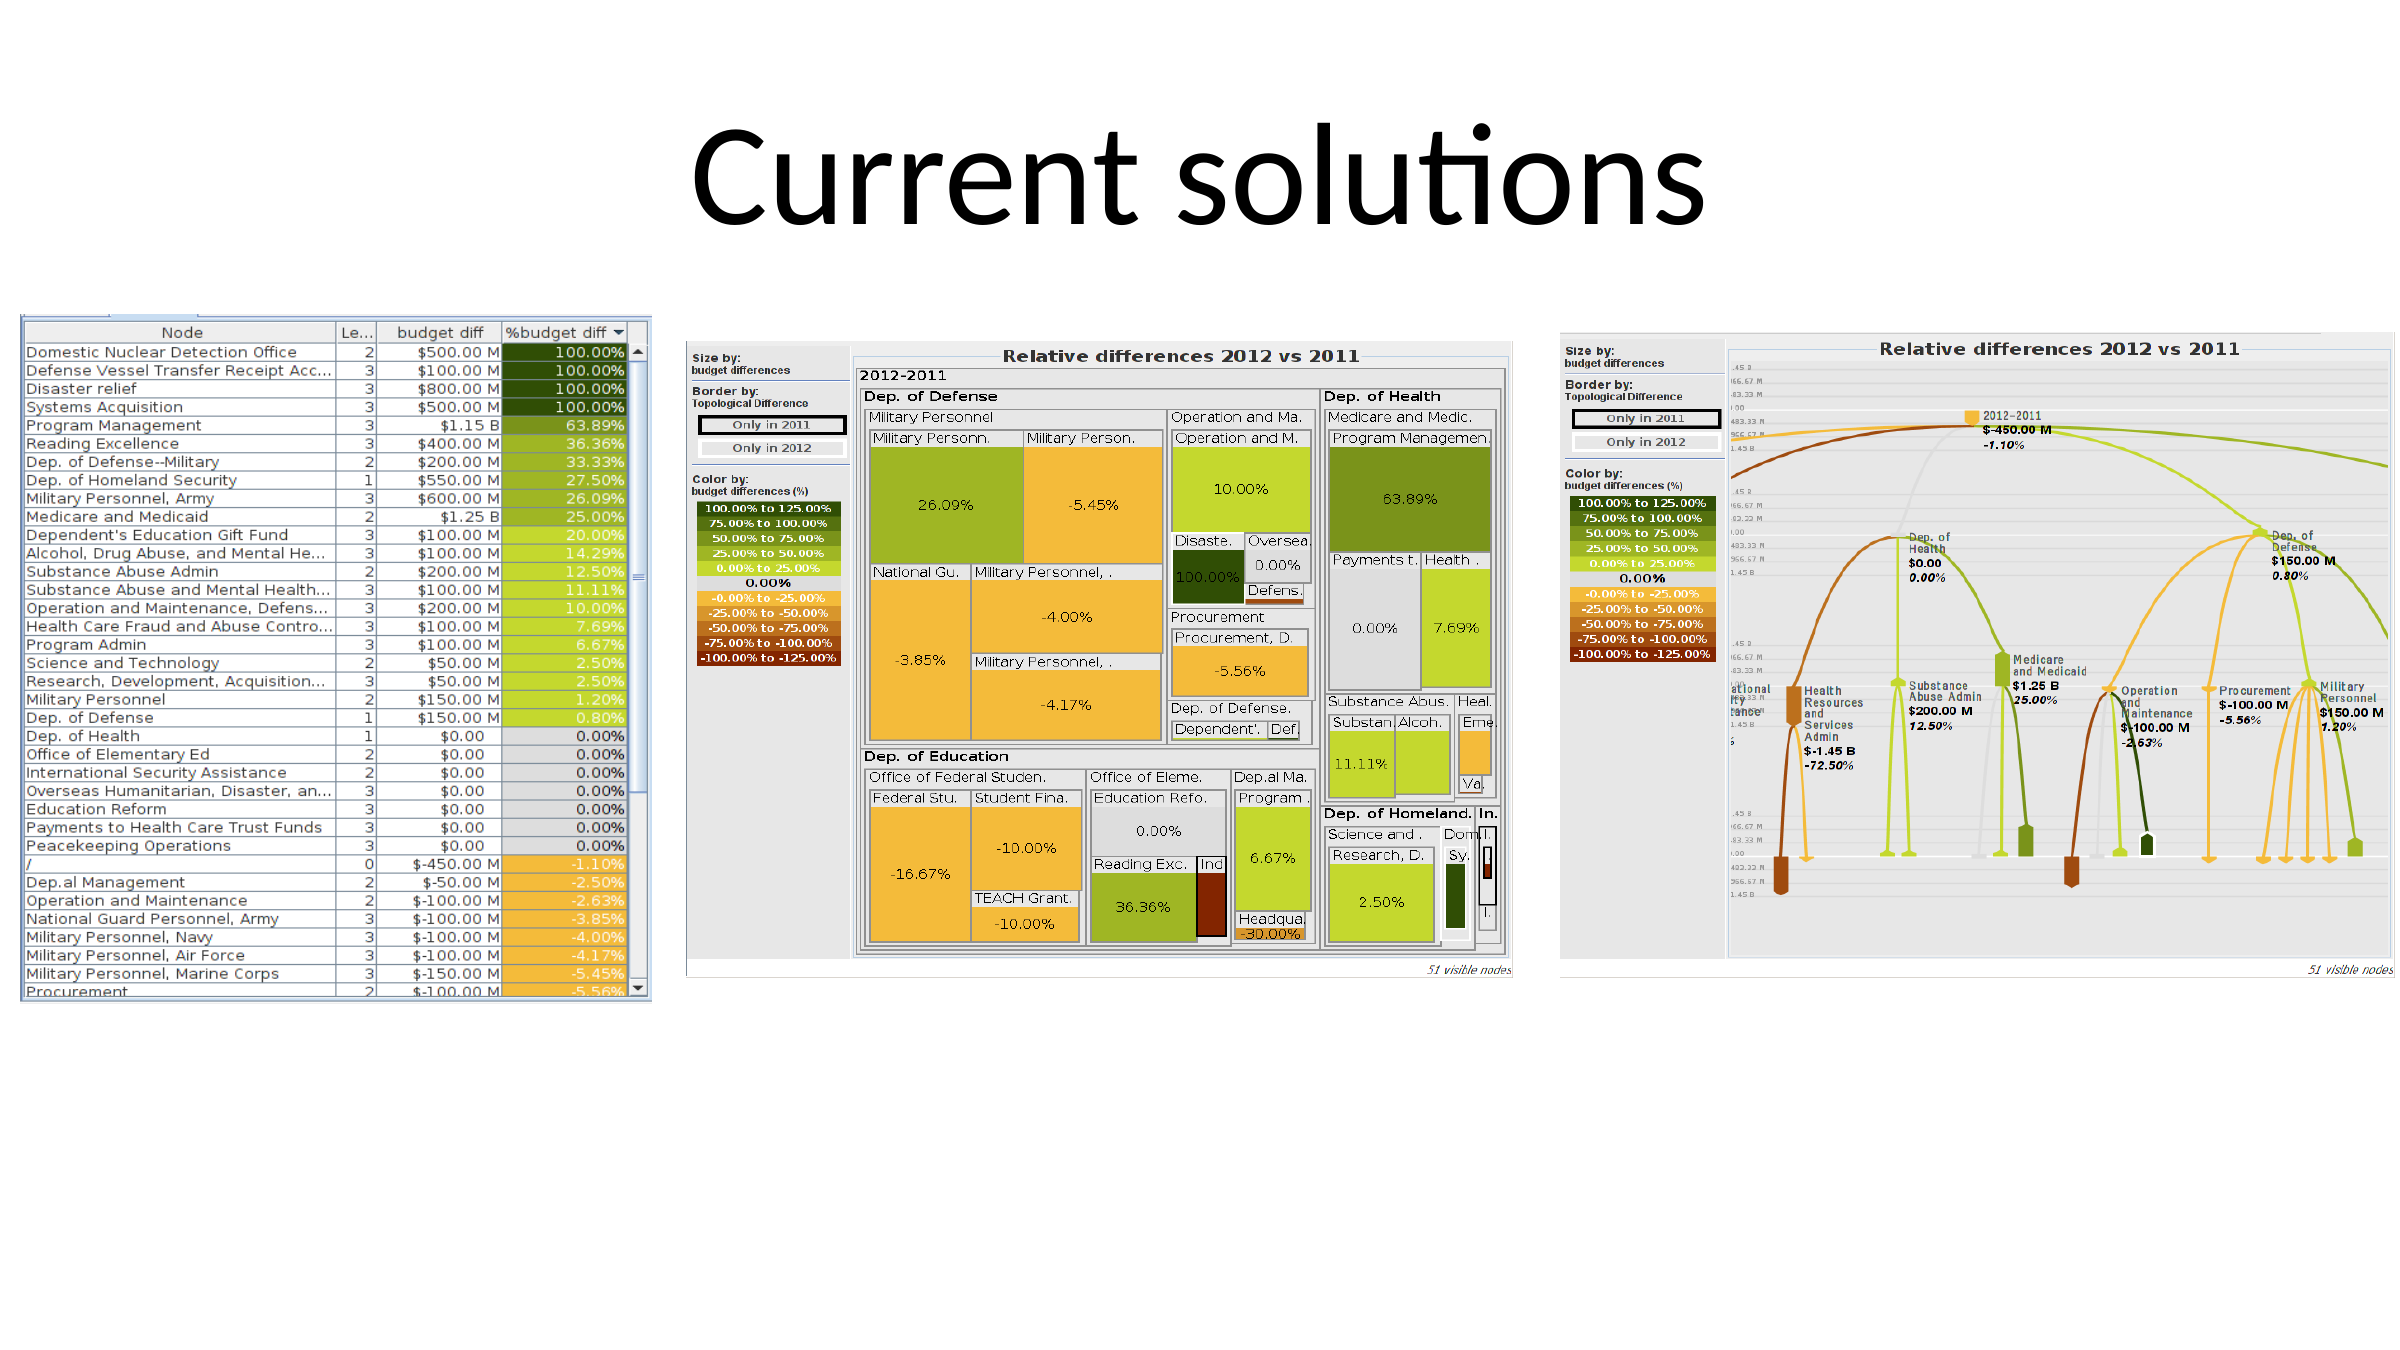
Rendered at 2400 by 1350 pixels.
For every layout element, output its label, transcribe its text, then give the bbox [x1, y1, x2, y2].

picture [19, 314, 653, 1004]
picture [1559, 331, 2396, 978]
title Current solutions [120, 54, 2280, 279]
picture [685, 340, 1513, 978]
